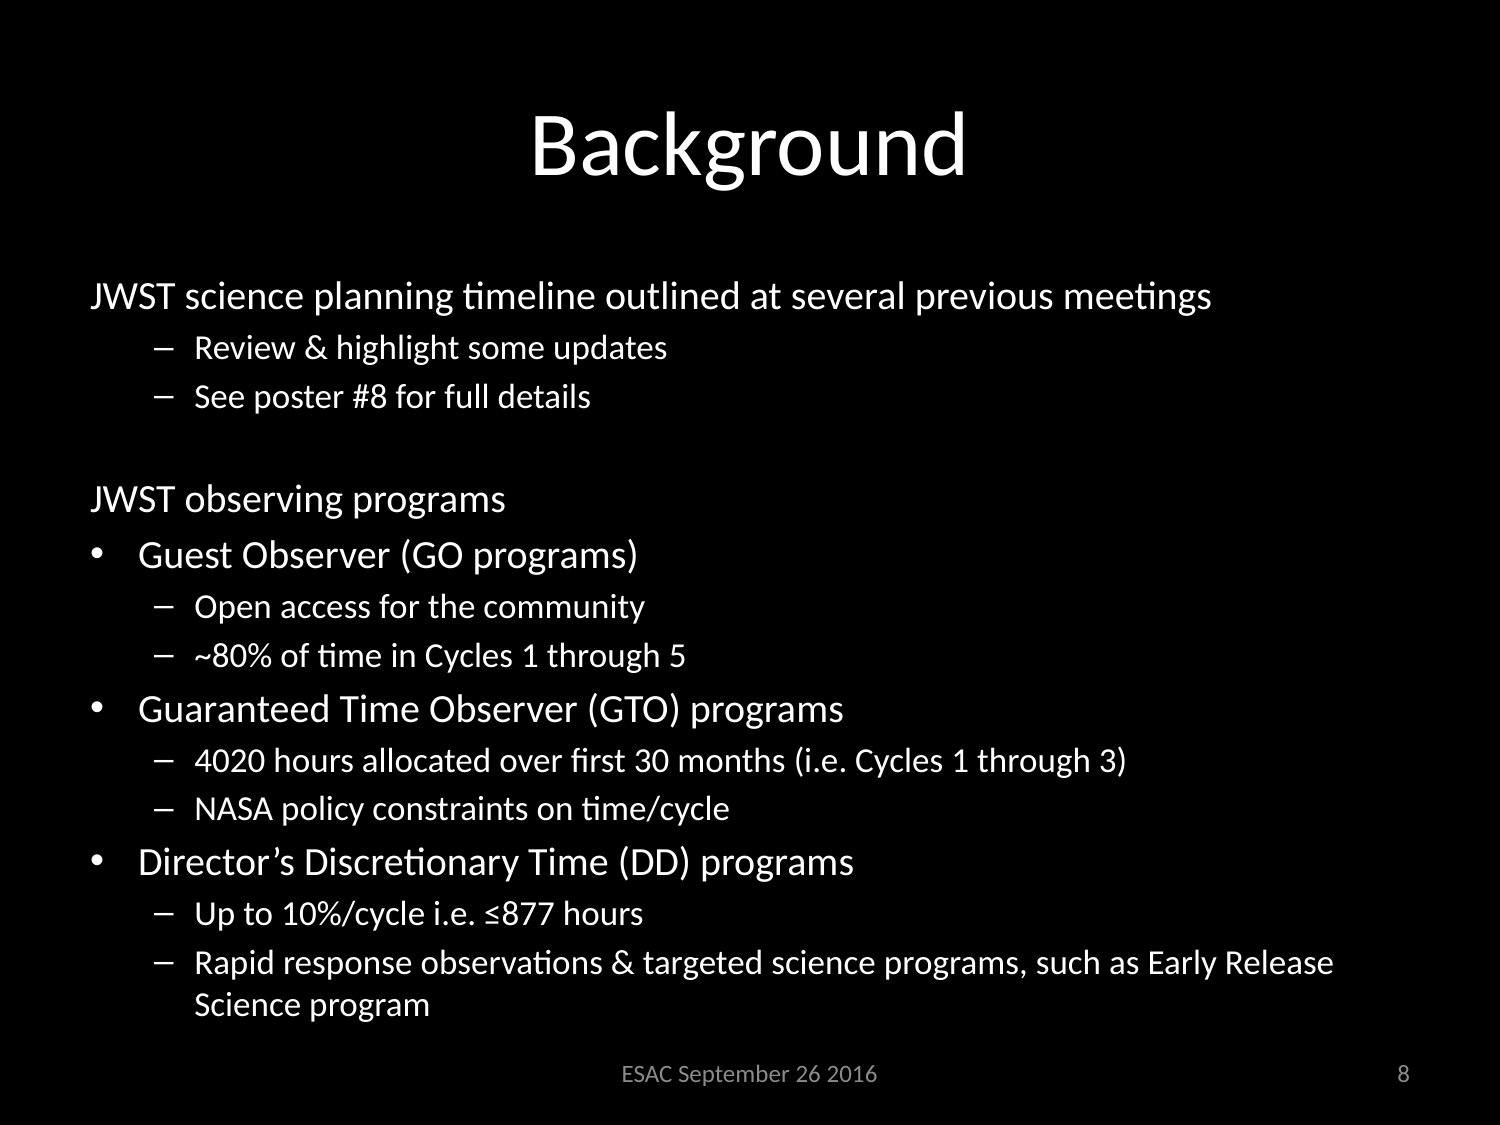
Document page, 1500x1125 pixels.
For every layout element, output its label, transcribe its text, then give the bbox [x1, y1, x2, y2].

footer ESAC September 26 2016 [512, 1042, 988, 1103]
list JWST science planning timeline outlined at several previous meetings Review & highlight some updates See poster #8 for full details JWST observing programs Guest Observer (GO programs) Open access for the community ~80% of time in Cycles 1 through 5 Guaranteed Time Observer (GTO) programs 4020 hours allocated over first 30 months (i.e. Cycles 1 through 3) NASA policy constraints on time/cycle Director’s Discretionary Time (DD) programs Up to 10%/cycle i.e. ≤877 hours Rapid response observations & targeted science programs, such as Early Release Science program [75, 262, 1425, 1043]
slide_number 8 [1074, 1042, 1425, 1103]
title Background [75, 45, 1425, 233]
